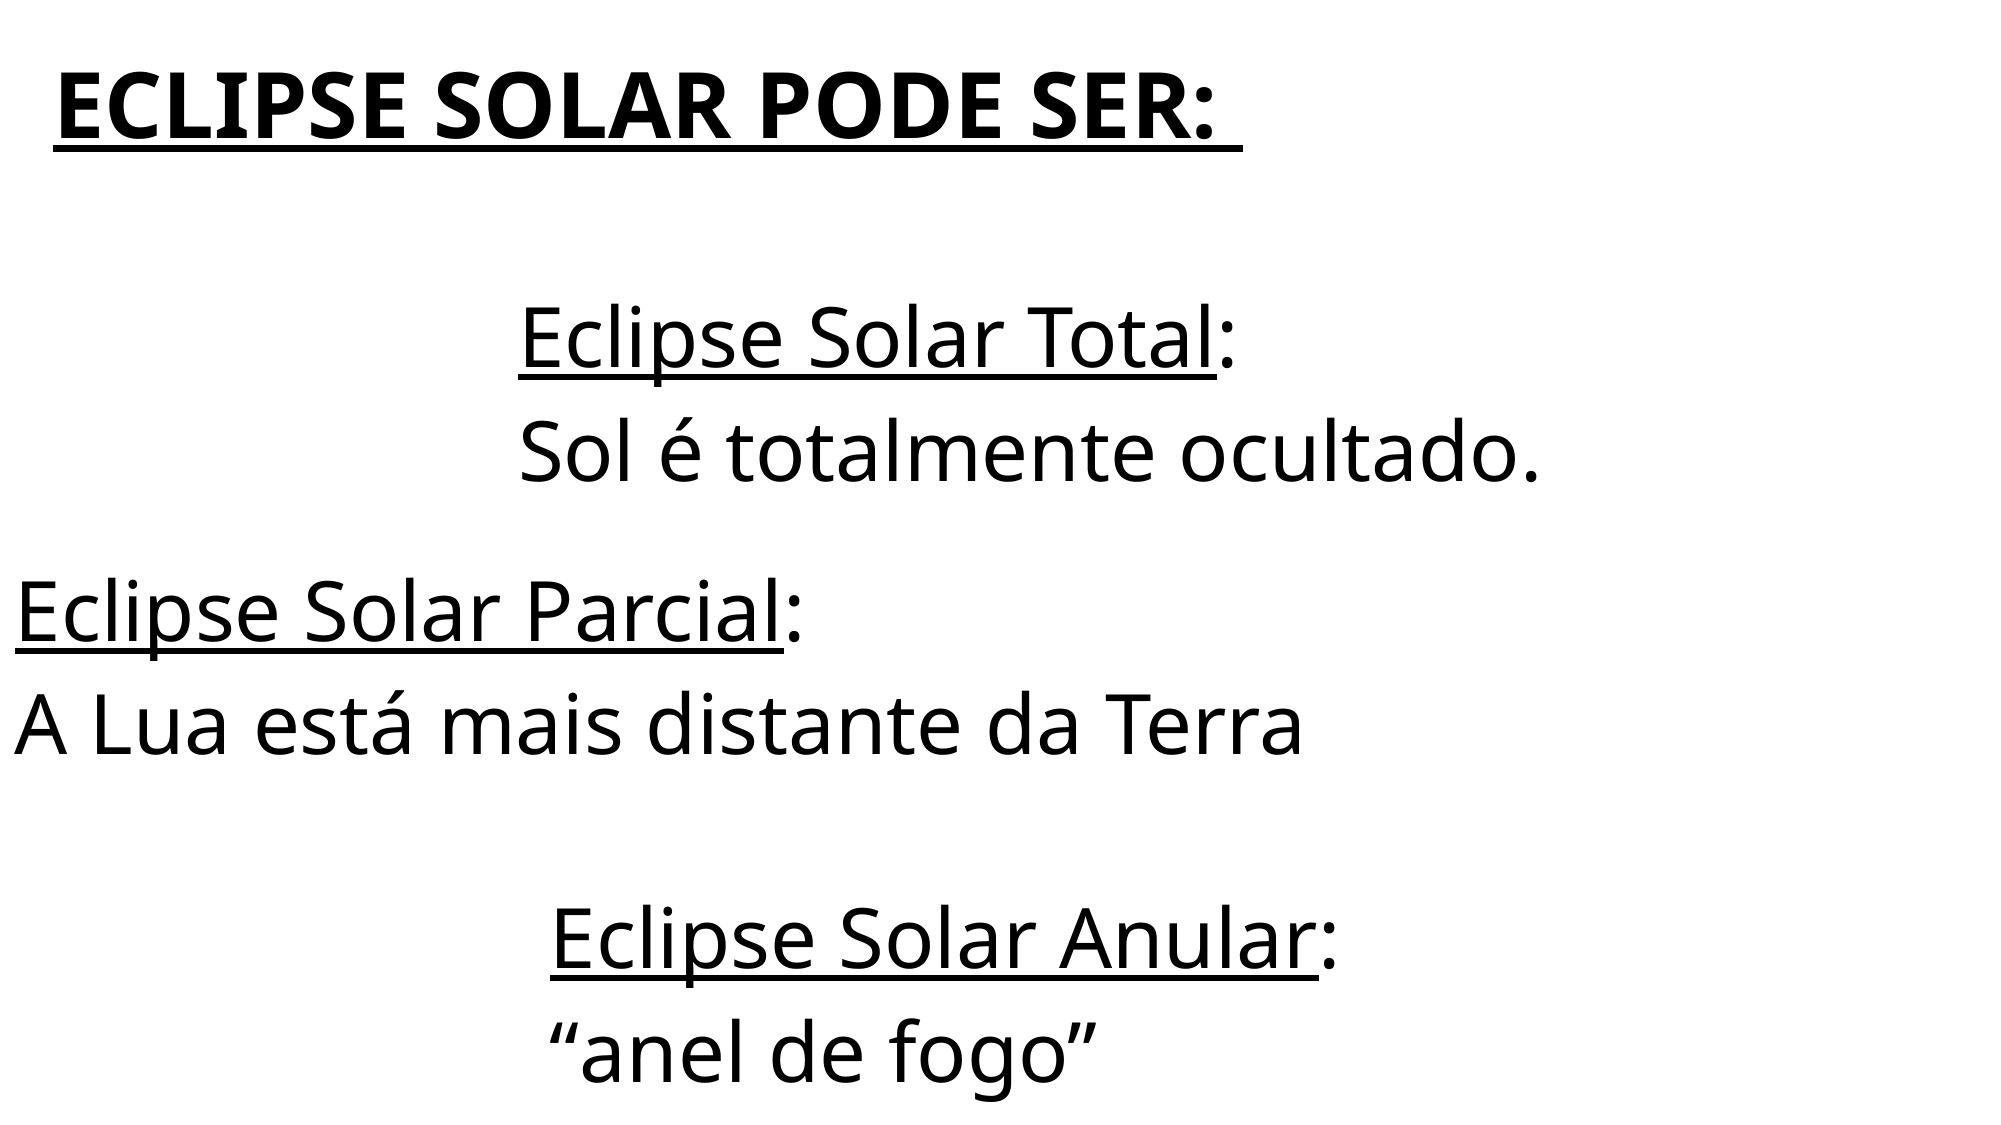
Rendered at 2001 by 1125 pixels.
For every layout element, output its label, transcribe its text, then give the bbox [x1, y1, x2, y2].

text_box Eclipse Solar Anular: “anel de fogo” [535, 877, 2000, 1106]
text_box Eclipse Solar Total: Sol é totalmente ocultado. [503, 276, 2000, 506]
text_box Eclipse Solar Parcial: A Lua está mais distante da Terra [0, 550, 1987, 779]
title ECLIPSE SOLAR PODE SER: [38, 0, 1764, 218]
